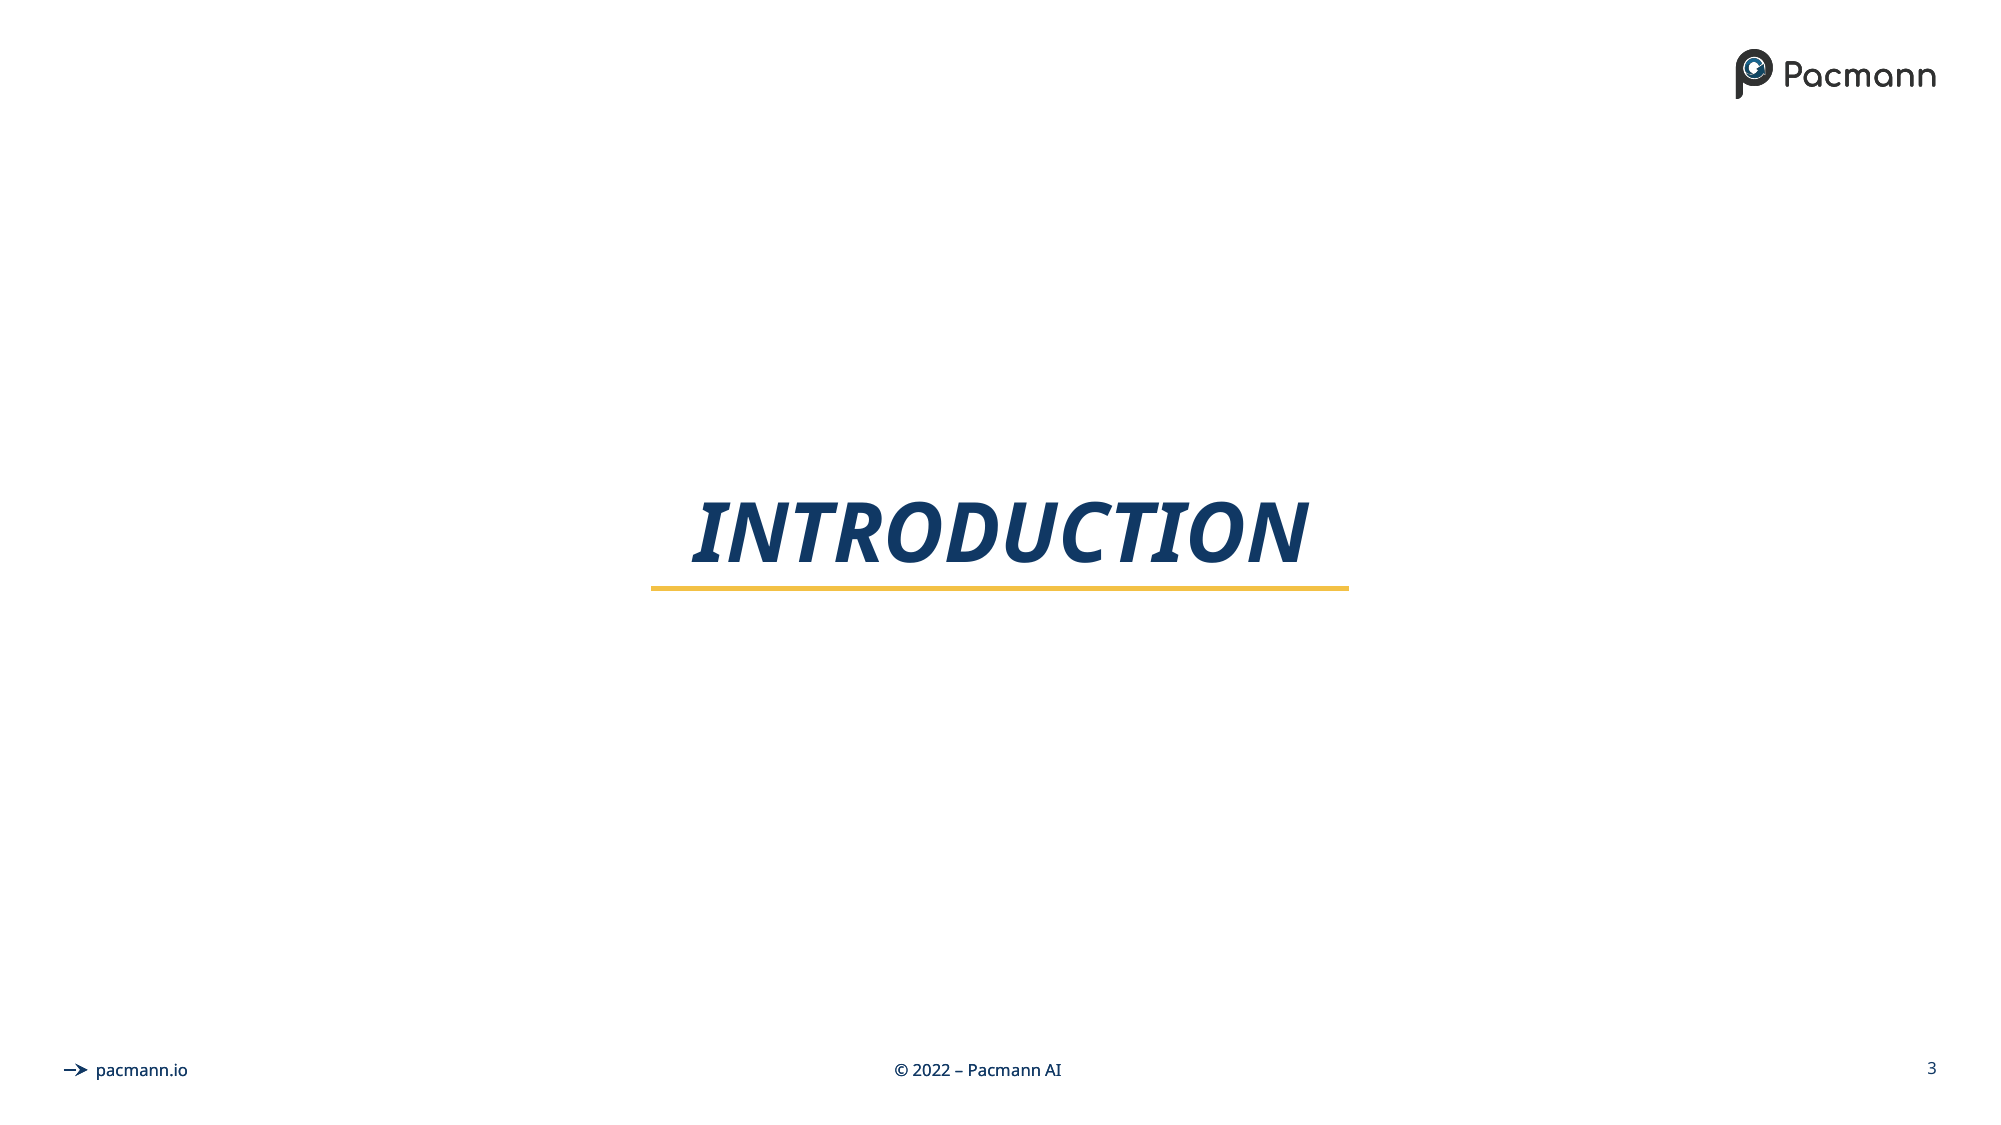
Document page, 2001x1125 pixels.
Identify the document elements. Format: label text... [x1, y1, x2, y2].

picture [1707, 36, 1966, 112]
title INTRODUCTION [51, 441, 1952, 589]
